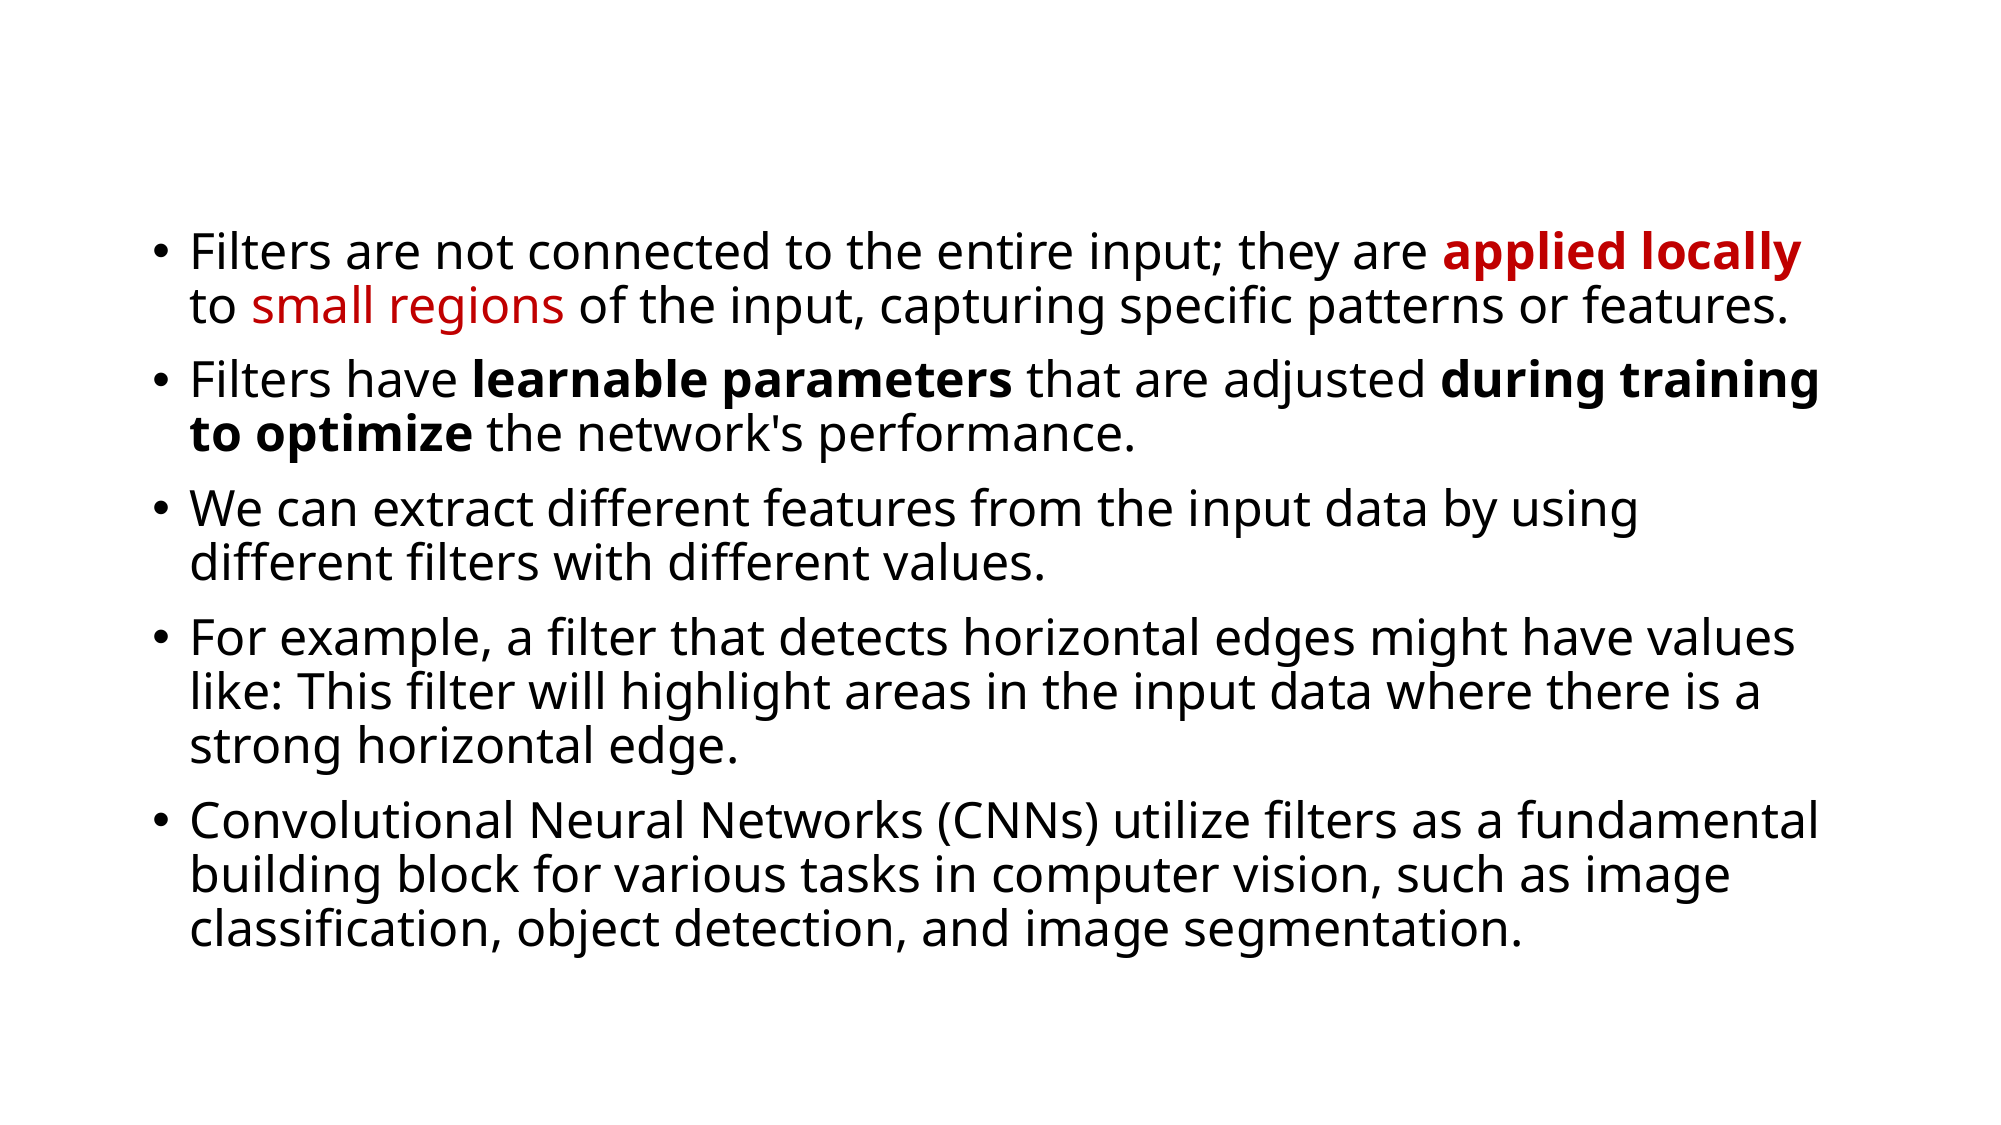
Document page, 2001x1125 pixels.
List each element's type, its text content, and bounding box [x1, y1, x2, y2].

list Filters are not connected to the entire input; they are applied locally to small regions of the input, capturing specific patterns or features. Filters have learnable parameters that are adjusted during training to optimize the network's performance. We can extract different features from the input data by using different filters with different values. For example, a filter that detects horizontal edges might have values like: This filter will highlight areas in the input data where there is a strong horizontal edge. Convolutional Neural Networks (CNNs) utilize filters as a fundamental building block for various tasks in computer vision, such as image classification, object detection, and image segmentation. [137, 218, 1863, 1014]
